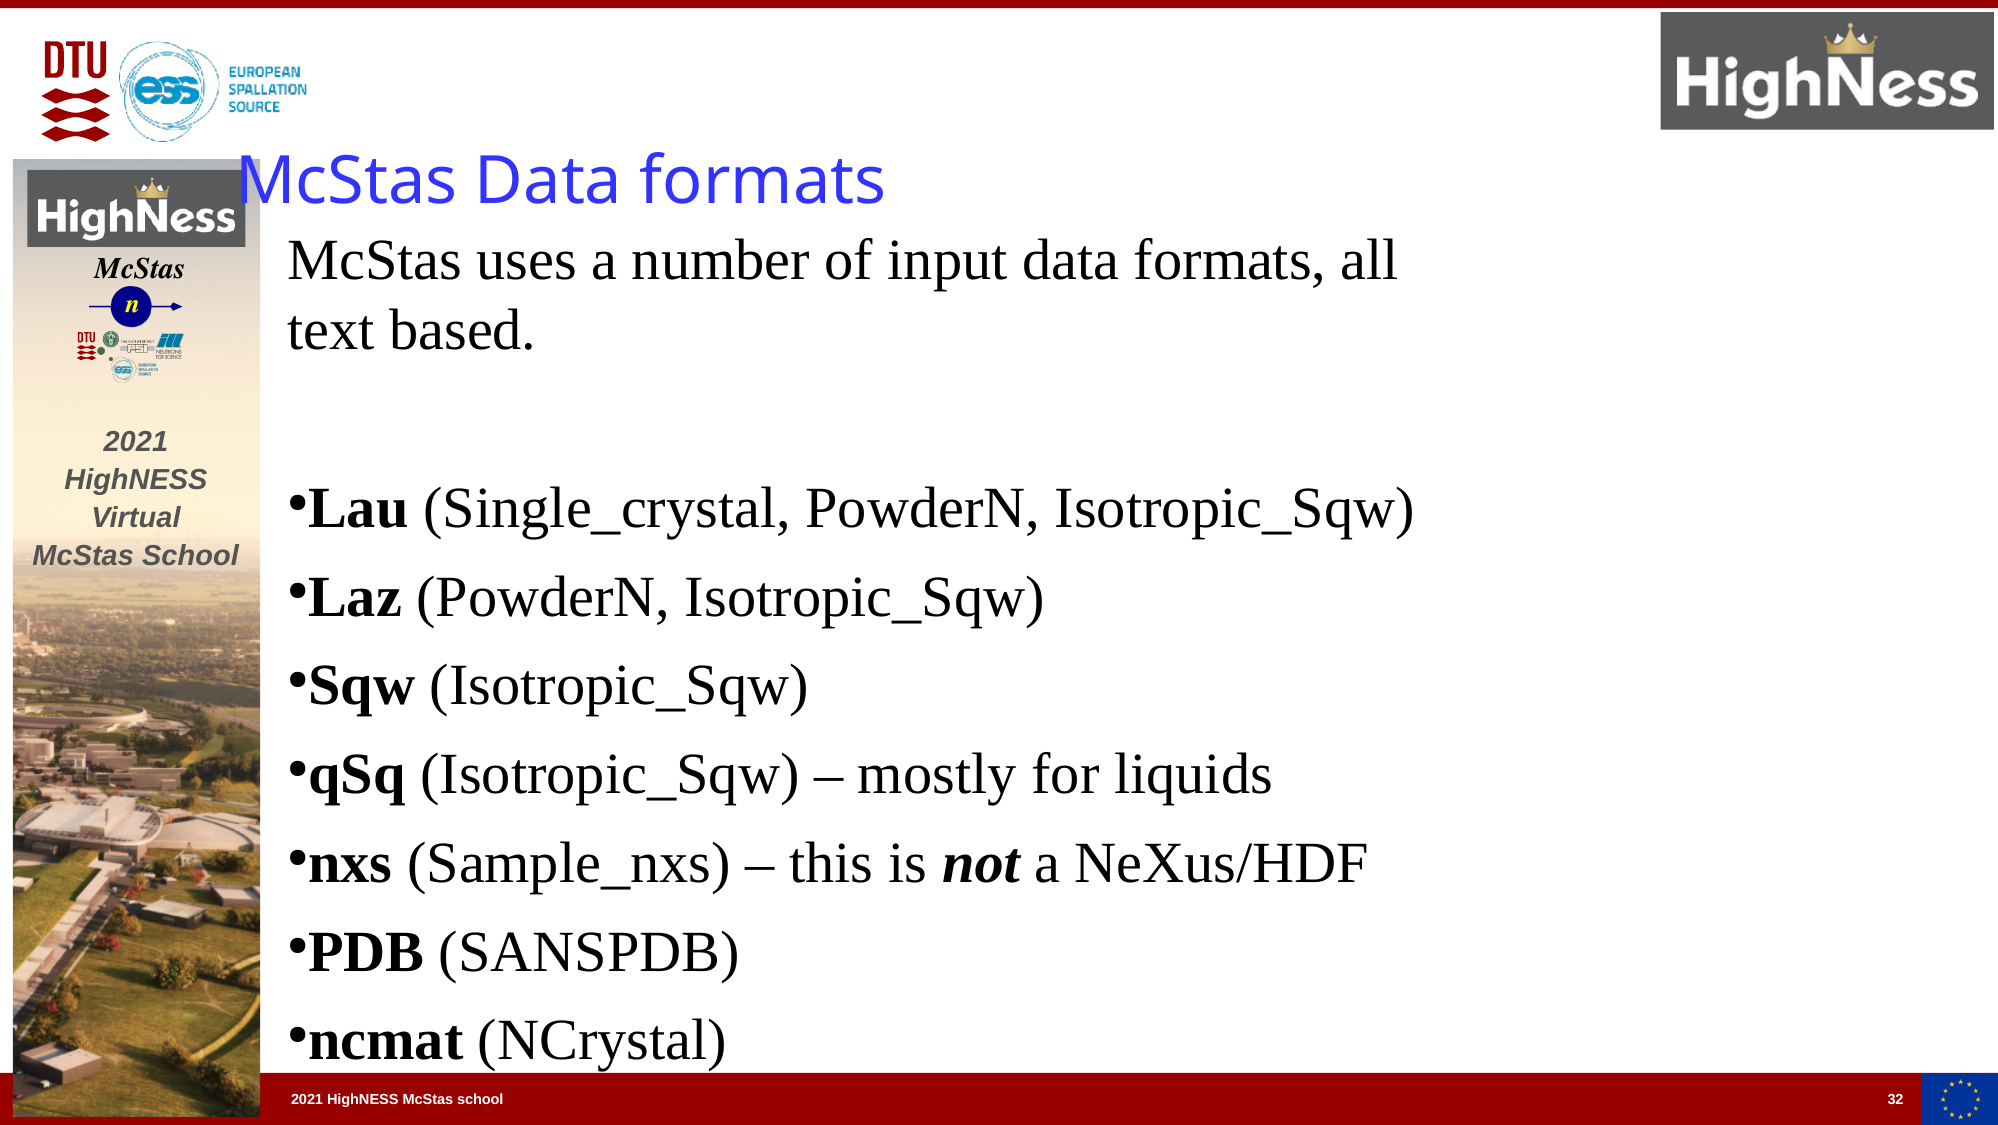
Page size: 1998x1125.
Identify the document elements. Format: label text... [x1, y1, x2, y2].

text_box McStas uses a number of input data formats, all text based. Lau (Single_crystal, PowderN, Isotropic_Sqw) Laz (PowderN, Isotropic_Sqw) Sqw (Isotropic_Sqw) qSq (Isotropic_Sqw) – mostly for liquids nxs (Sample_nxs) – this is not a NeXus/HDF PDB (SANSPDB) ncmat (NCrystal) The question is how to generate these files… By hand ? [287, 221, 1466, 1125]
text_box McStas Data formats [235, 136, 1370, 217]
picture [1677, 5, 1978, 137]
picture [1921, 1073, 1998, 1125]
slide_number 32 [1886, 1088, 1909, 1110]
picture [12, 159, 261, 1117]
picture [119, 41, 307, 142]
